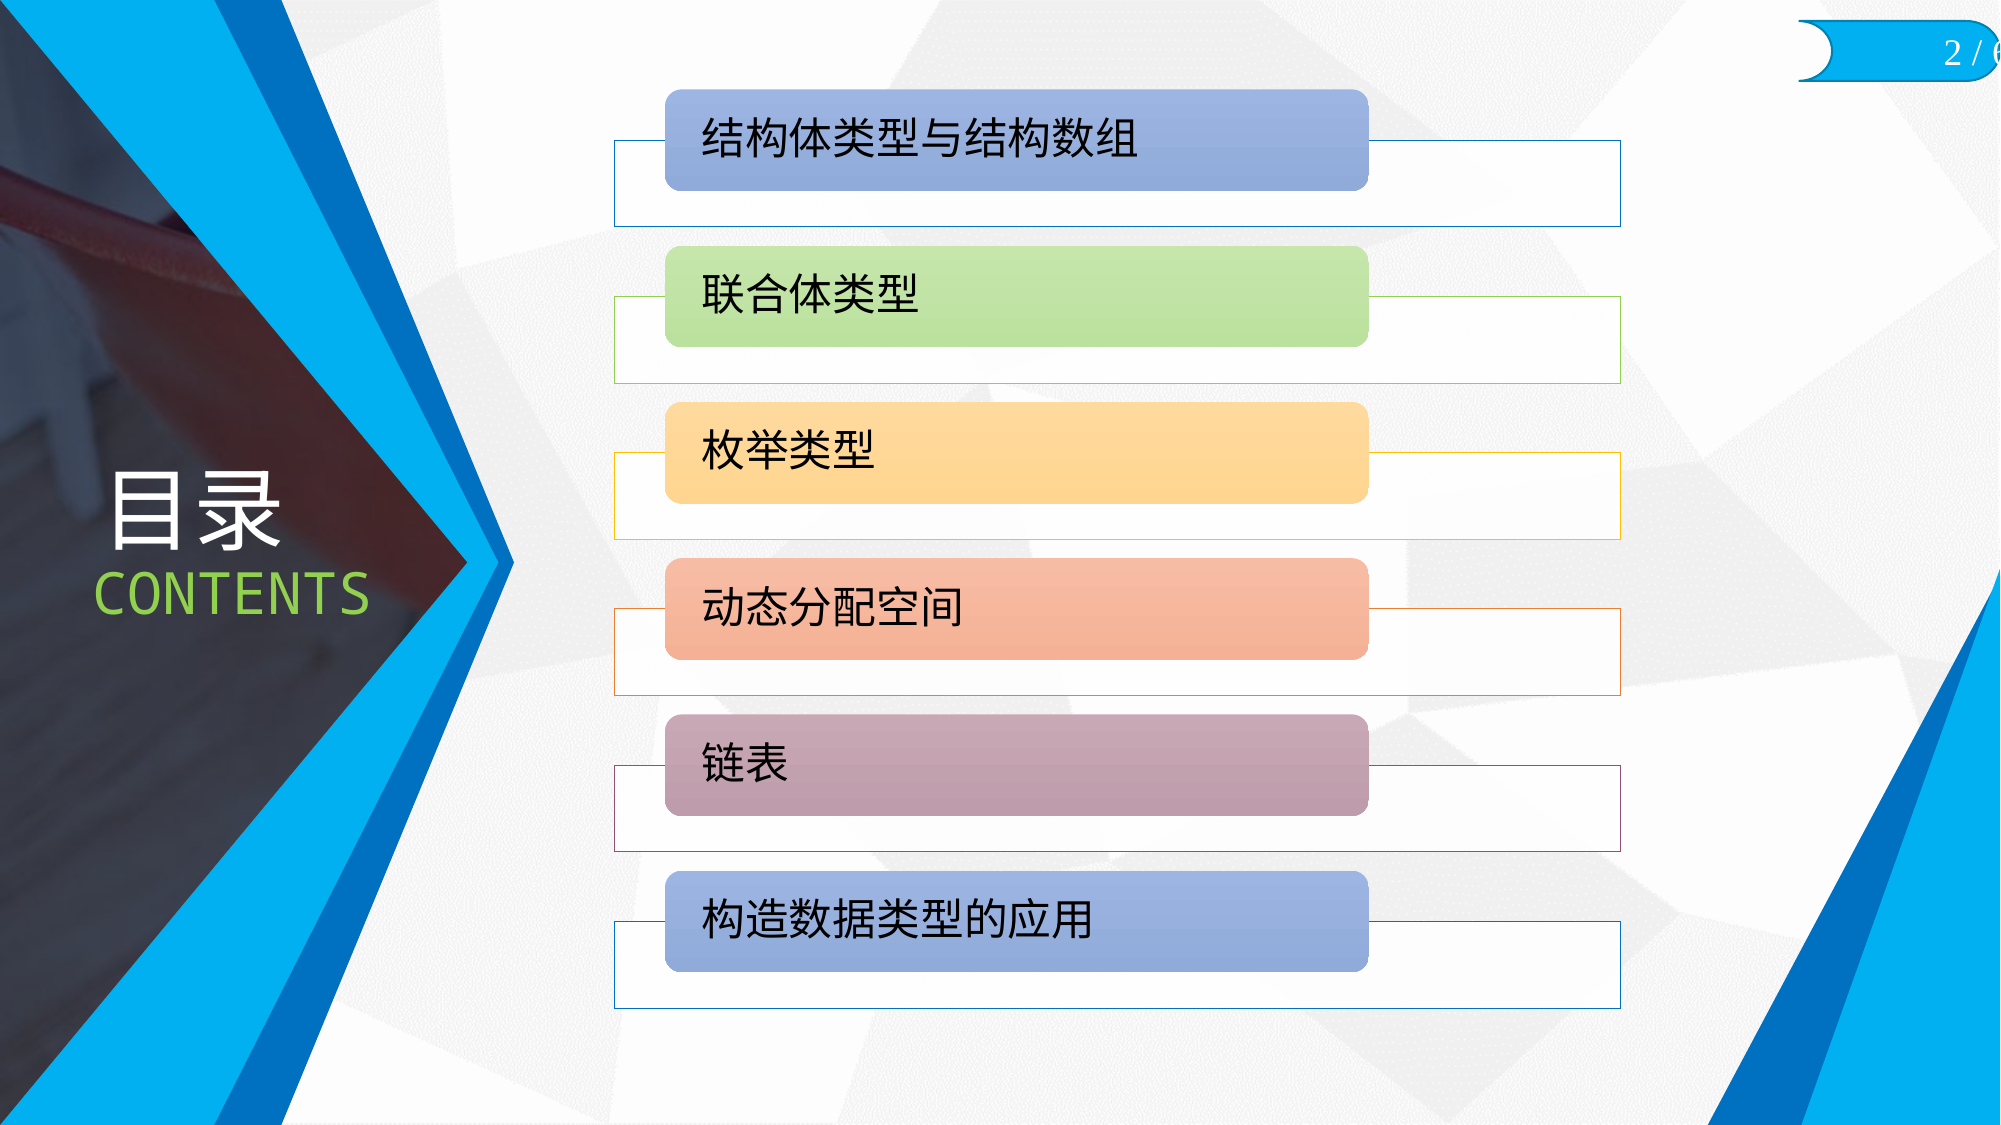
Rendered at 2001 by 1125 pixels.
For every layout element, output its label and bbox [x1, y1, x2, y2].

picture [282, 0, 2000, 1125]
text_box [614, 80, 1621, 1017]
